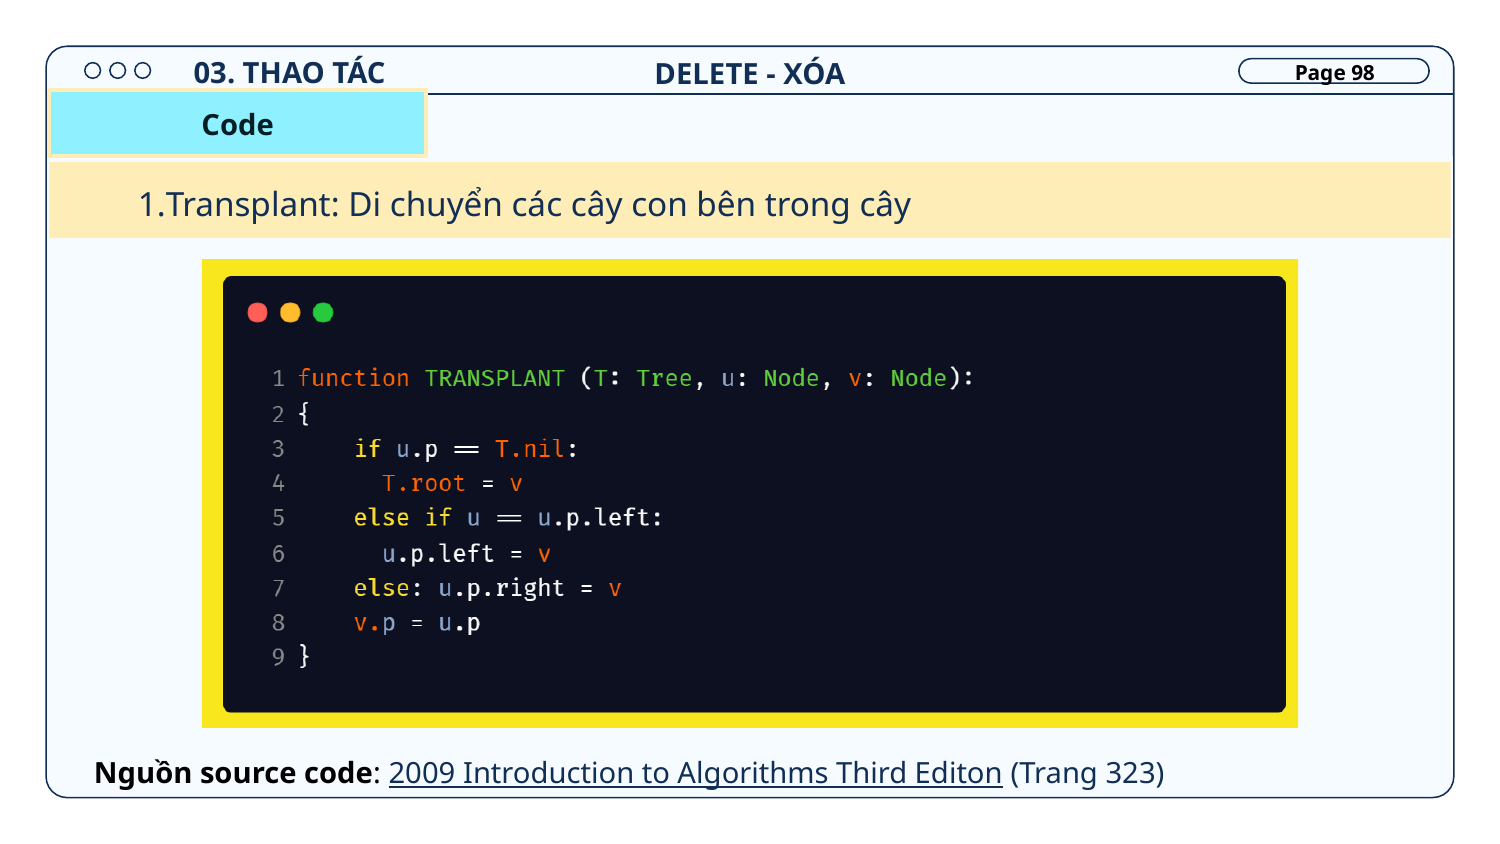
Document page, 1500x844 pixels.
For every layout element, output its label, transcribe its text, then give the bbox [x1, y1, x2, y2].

text_box Code [47, 88, 428, 158]
subtitle Transplant: Di chuyển các cây con bên trong cây [49, 162, 1451, 239]
picture [201, 259, 1299, 728]
text_box Nguồn source code: 2009 Introduction to Algorithms Third Editon (Trang 323) [49, 727, 1451, 802]
text_box DELETE - XÓA [457, 40, 1043, 99]
text_box 03. THAO TÁC [160, 39, 419, 88]
text_box Page 98 [1280, 52, 1393, 92]
